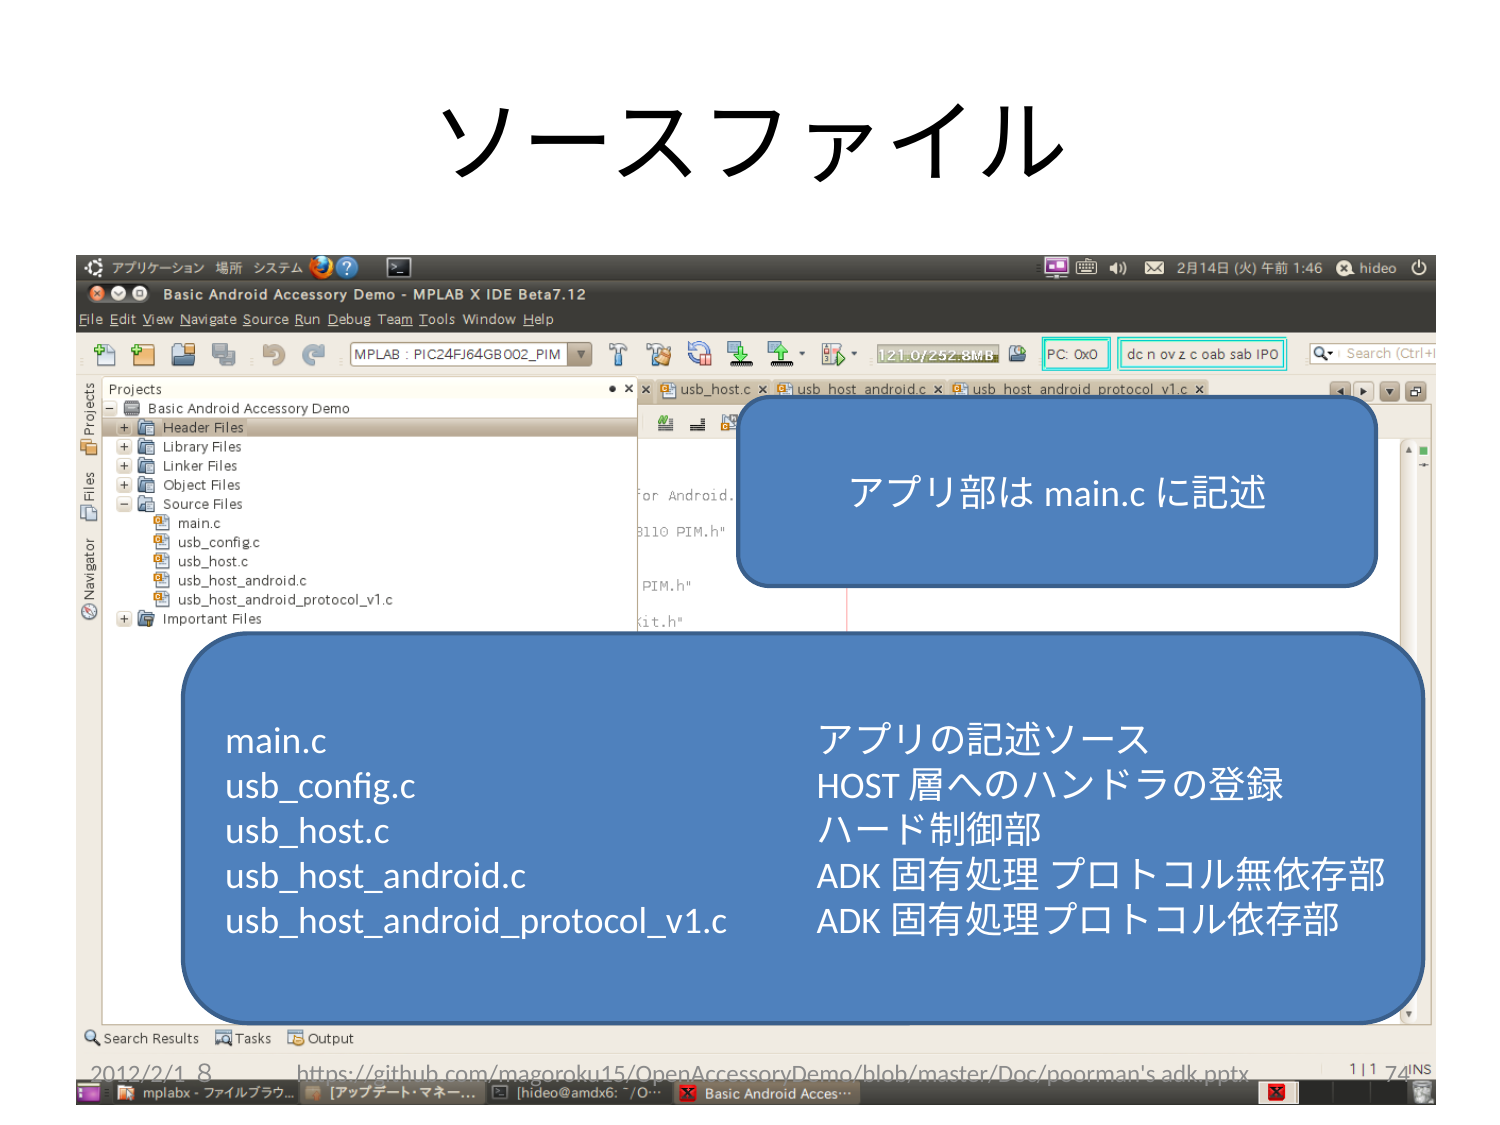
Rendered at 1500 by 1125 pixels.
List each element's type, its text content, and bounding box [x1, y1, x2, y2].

title ソースファイル [75, 45, 1425, 233]
picture [76, 255, 1436, 1105]
